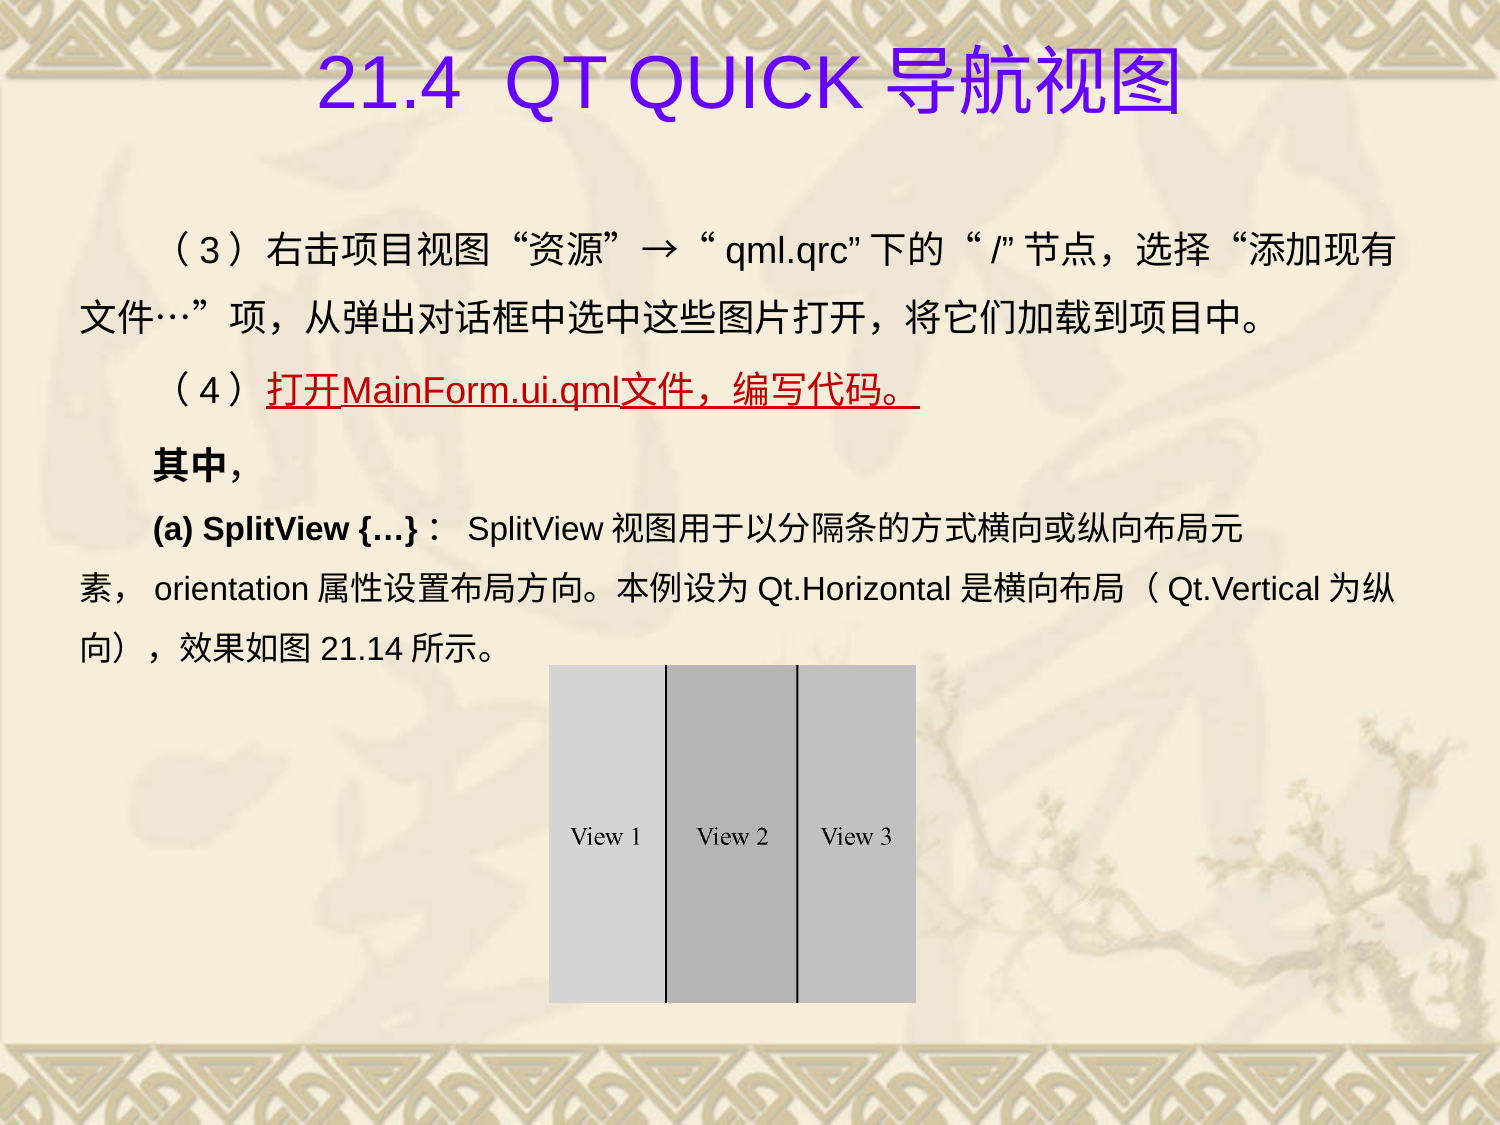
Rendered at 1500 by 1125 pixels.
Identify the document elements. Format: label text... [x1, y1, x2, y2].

text_box （3）右击项目视图“资源”→“qml.qrc”下的“/”节点，选择“添加现有文件…”项，从弹出对话框中选中这些图片打开，将它们加载到项目中。 （4）打开MainForm.ui.qml文件，编写代码。 其中， (a) SplitView {…}：SplitView视图用于以分隔条的方式横向或纵向布局元素，orientation属性设置布局方向。本例设为Qt.Horizontal是横向布局（Qt.Vertical为纵向），效果如图21.14所示。 [64, 196, 1447, 742]
title 21.4 Qt Quick导航视图 [49, 7, 1451, 149]
picture [0, 0, 1500, 1125]
